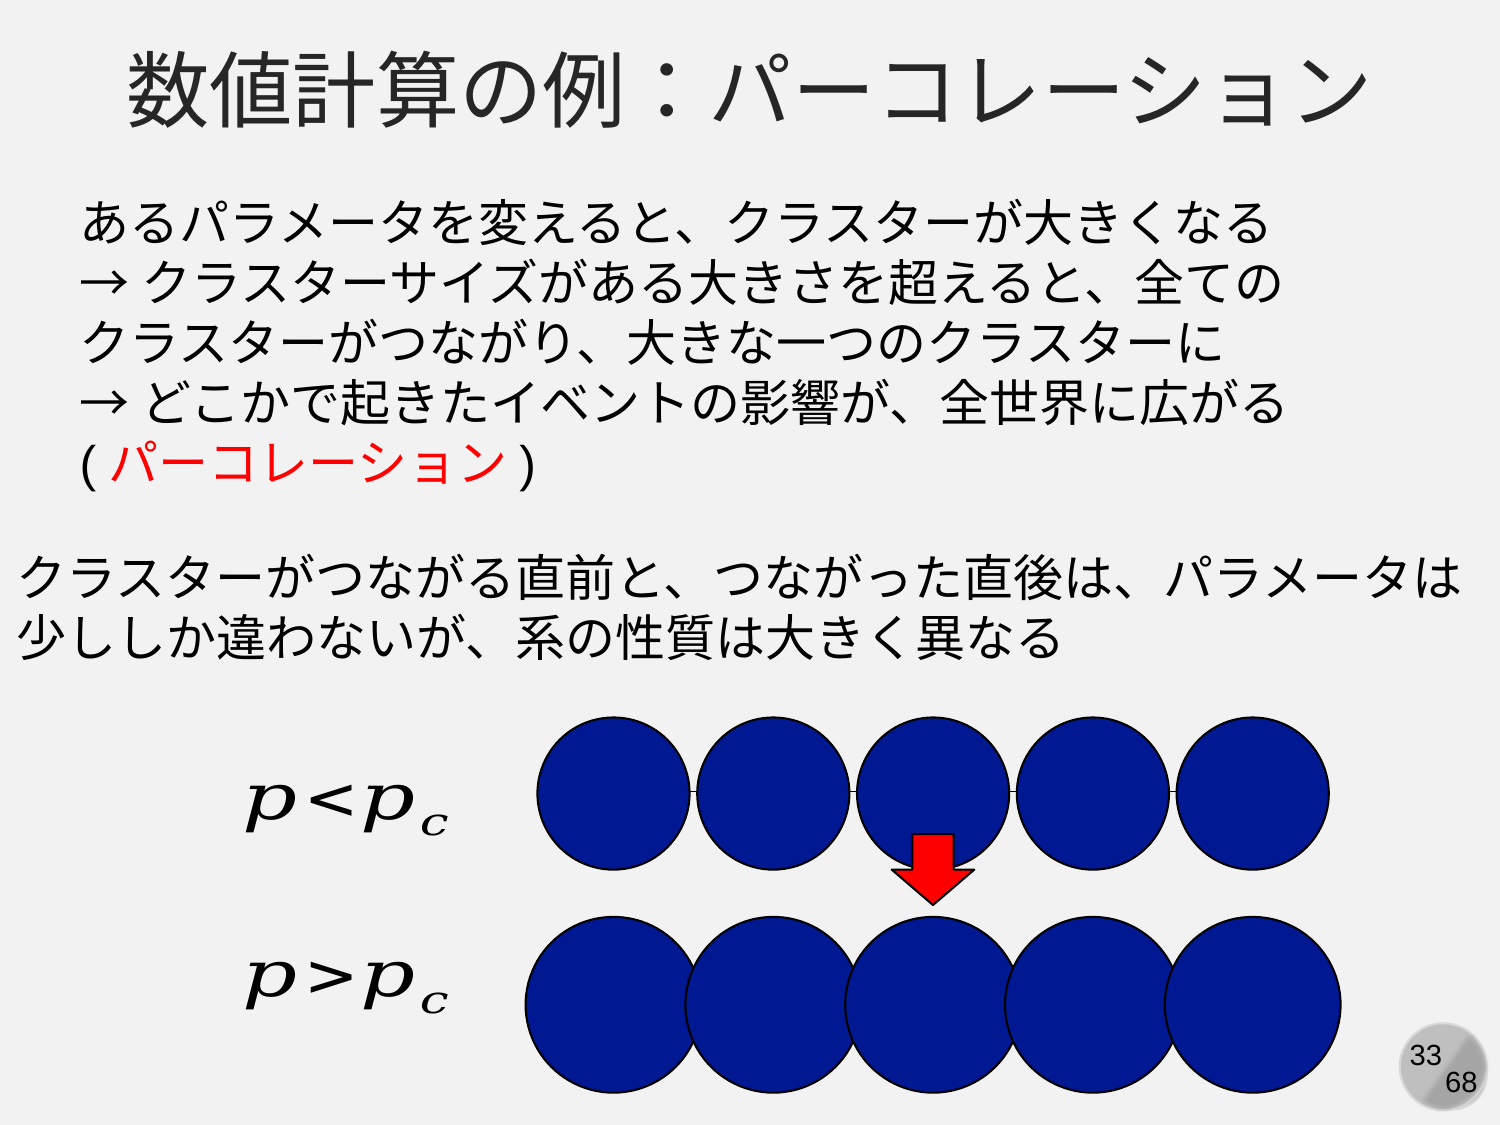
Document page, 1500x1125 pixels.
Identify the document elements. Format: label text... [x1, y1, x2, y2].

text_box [525, 916, 1341, 1093]
text_box クラスターがつながる直前と、つながった直後は、パラメータは少ししか違わないが、系の性質は大きく異なる [1, 538, 1485, 674]
text_box [1175, 716, 1330, 871]
list 数値計算の例：パーコレーション [0, 31, 1500, 155]
text_box あるパラメータを変えると、クラスターが大きくなる →クラスターサイズがある大きさを超えると、全てのクラスターがつながり、大きな一つのクラスターに →どこかで起きたイベントの影響が、全世界に広がる(パーコレーション) [64, 184, 1329, 500]
text_box [1015, 716, 1170, 791]
text_box [1015, 792, 1171, 871]
text_box [696, 792, 851, 871]
text_box [856, 716, 1011, 791]
text_box [536, 716, 691, 871]
text_box [855, 792, 1011, 868]
text_box [890, 833, 976, 906]
text_box [696, 716, 851, 791]
